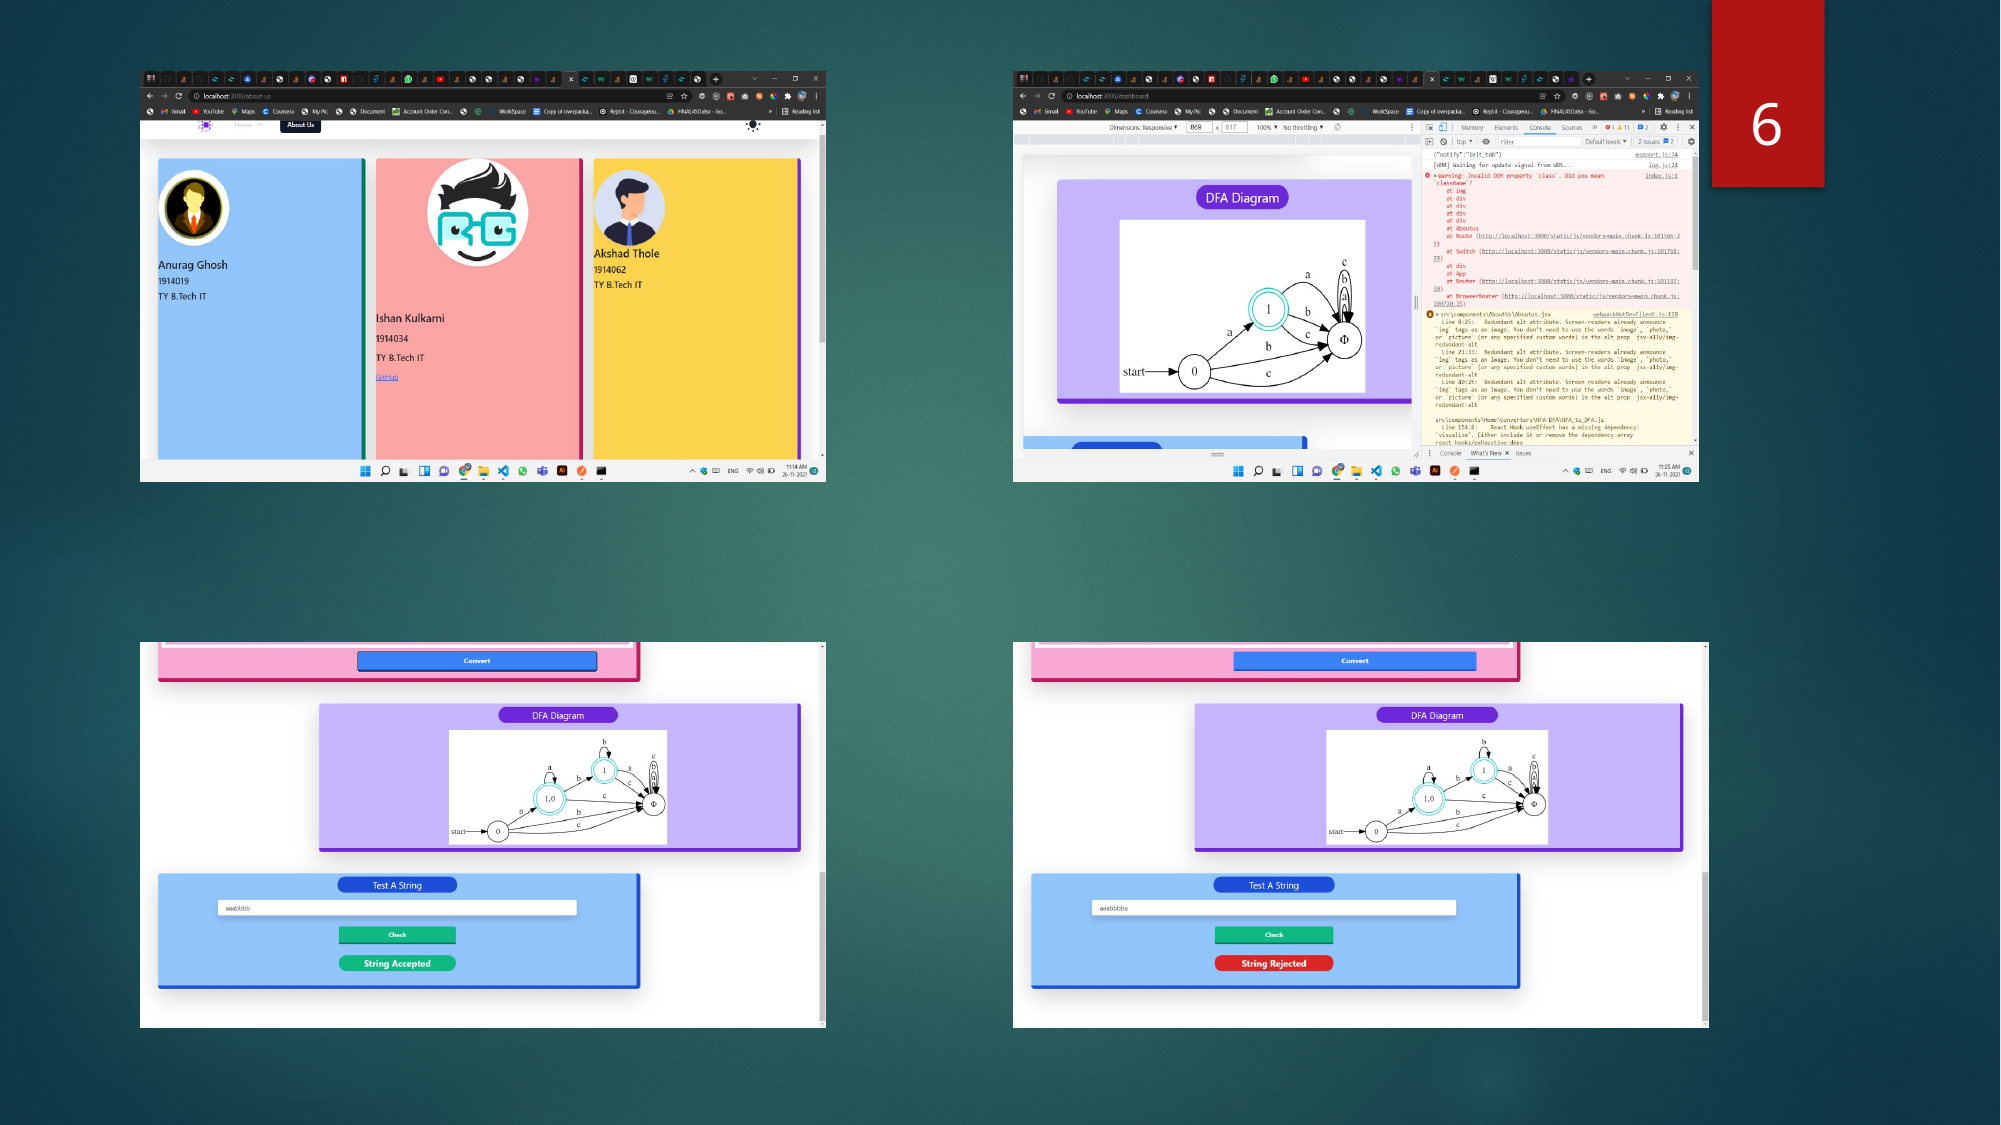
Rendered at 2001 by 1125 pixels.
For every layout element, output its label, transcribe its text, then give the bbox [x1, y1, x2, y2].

slide_number 6 [1698, 48, 1836, 175]
picture [0, 71, 827, 1125]
picture [1012, 0, 1699, 483]
picture [1012, 642, 1710, 1125]
